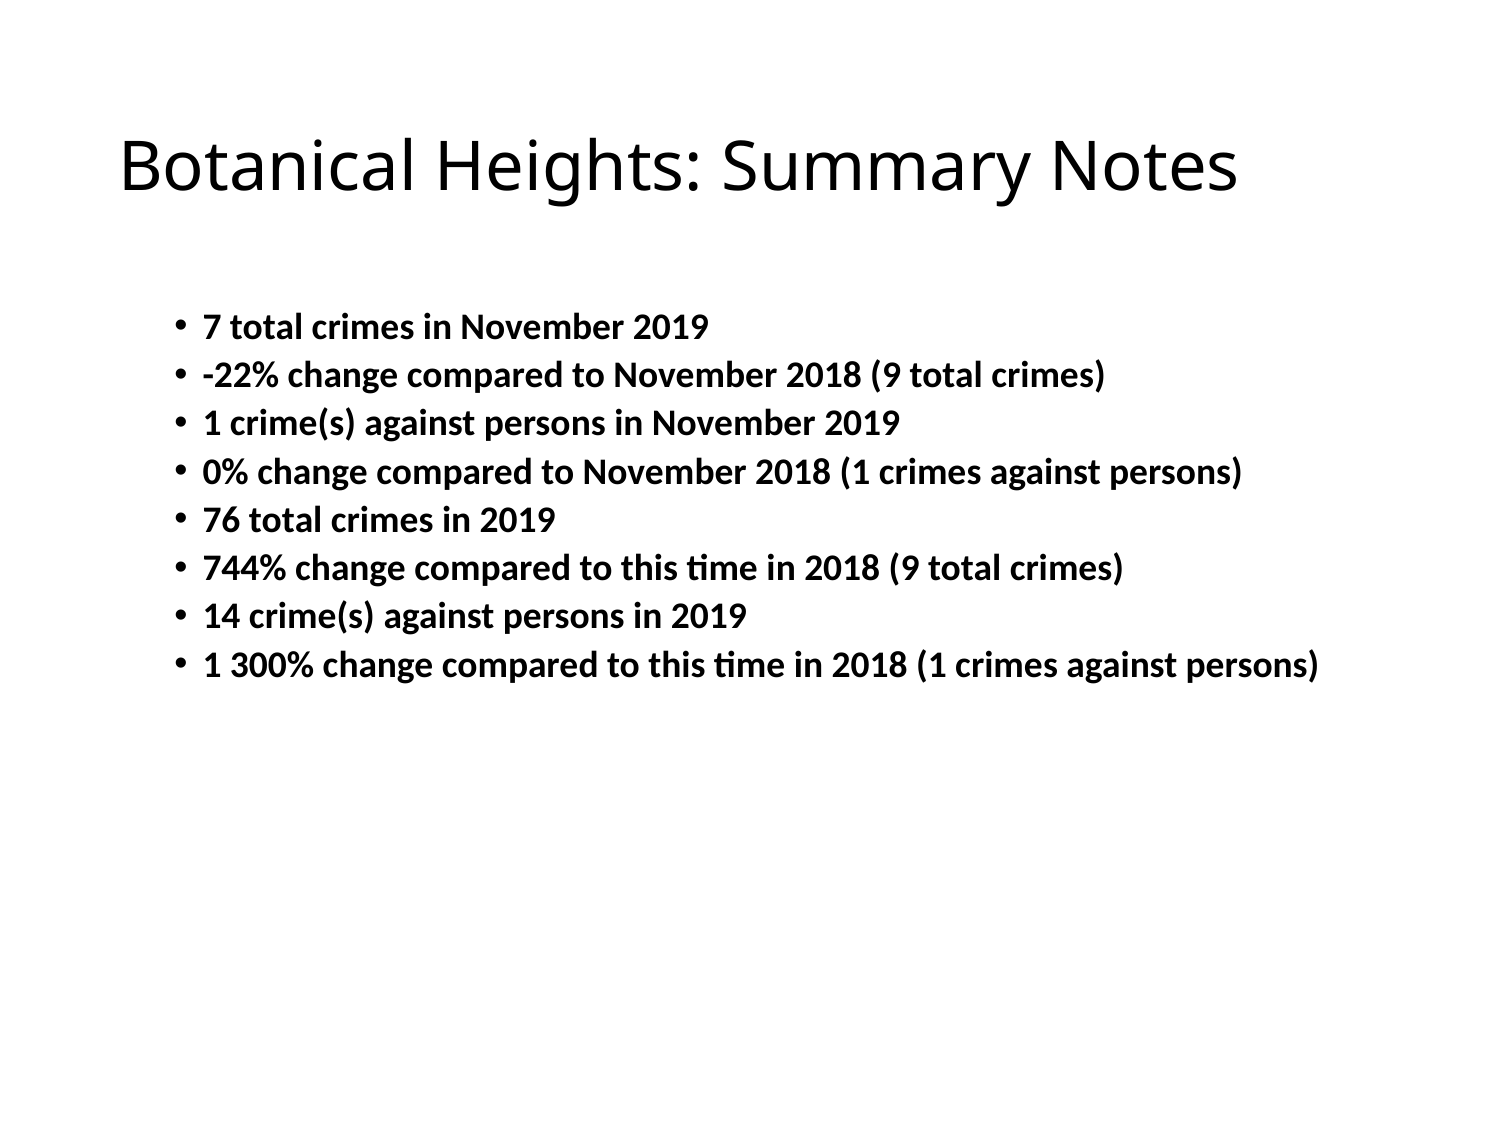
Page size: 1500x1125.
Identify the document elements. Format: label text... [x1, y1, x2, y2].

title Botanical Heights: Summary Notes [103, 59, 1397, 278]
list 7 total crimes in November 2019 -22% change compared to November 2018 (9 total crimes) 1 crime(s) against persons in November 2019 0% change compared to November 2018 (1 crimes against persons) 76 total crimes in 2019 744% change compared to this time in 2018 (9 total crimes) 14 crime(s) against persons in 2019 1 300% change compared to this time in 2018 (1 crimes against persons) [103, 299, 1397, 1014]
